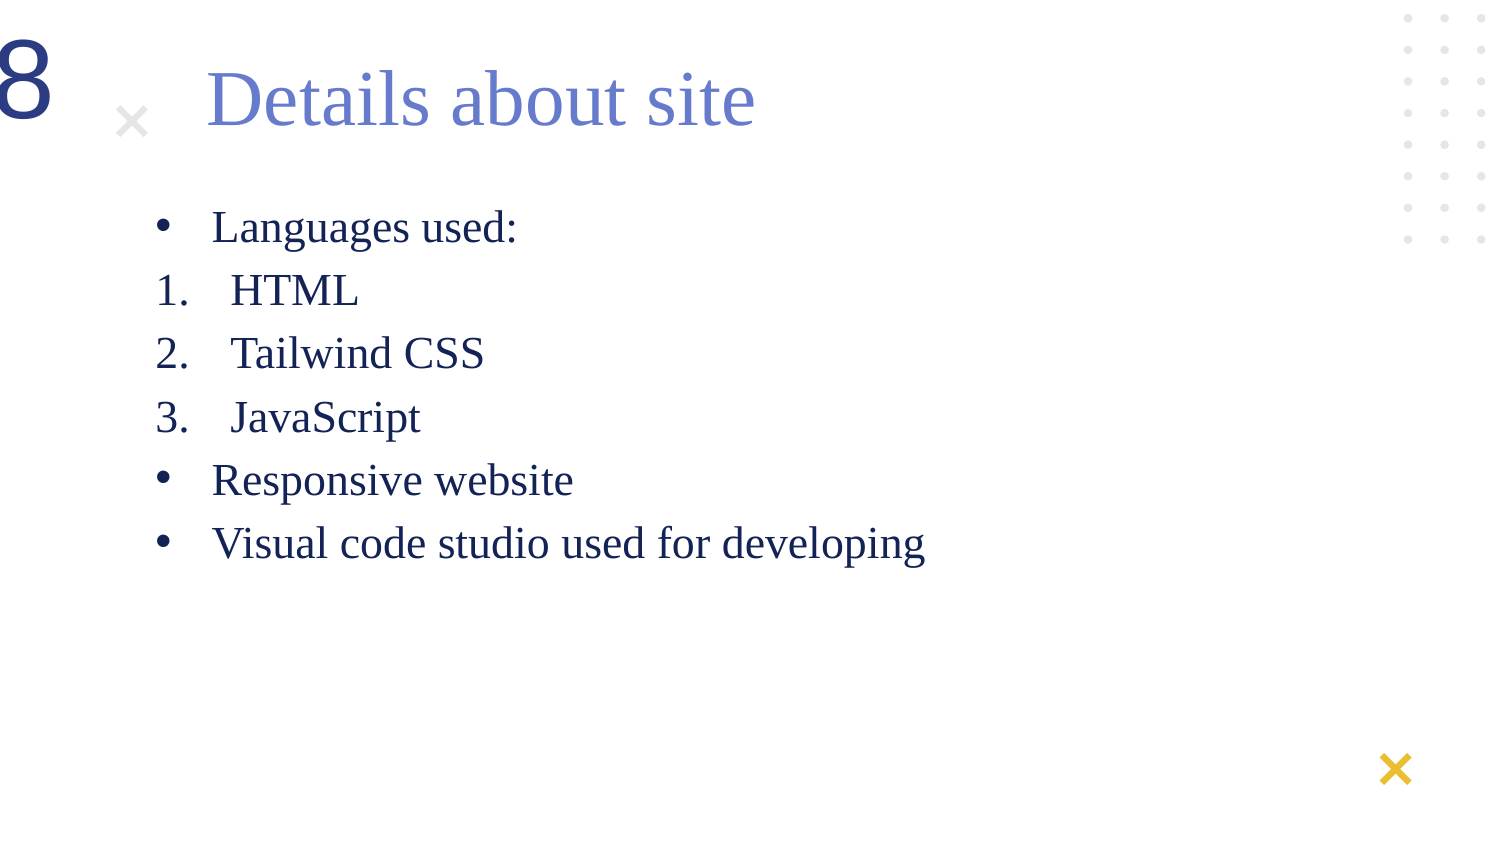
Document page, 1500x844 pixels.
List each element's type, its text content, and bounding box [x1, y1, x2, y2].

subtitle Languages used: HTML Tailwind CSS JavaScript Responsive website Visual code studio used for developing [114, 173, 1379, 759]
text_box 8 [0, 0, 158, 148]
text_box Details about site [191, 38, 1500, 149]
